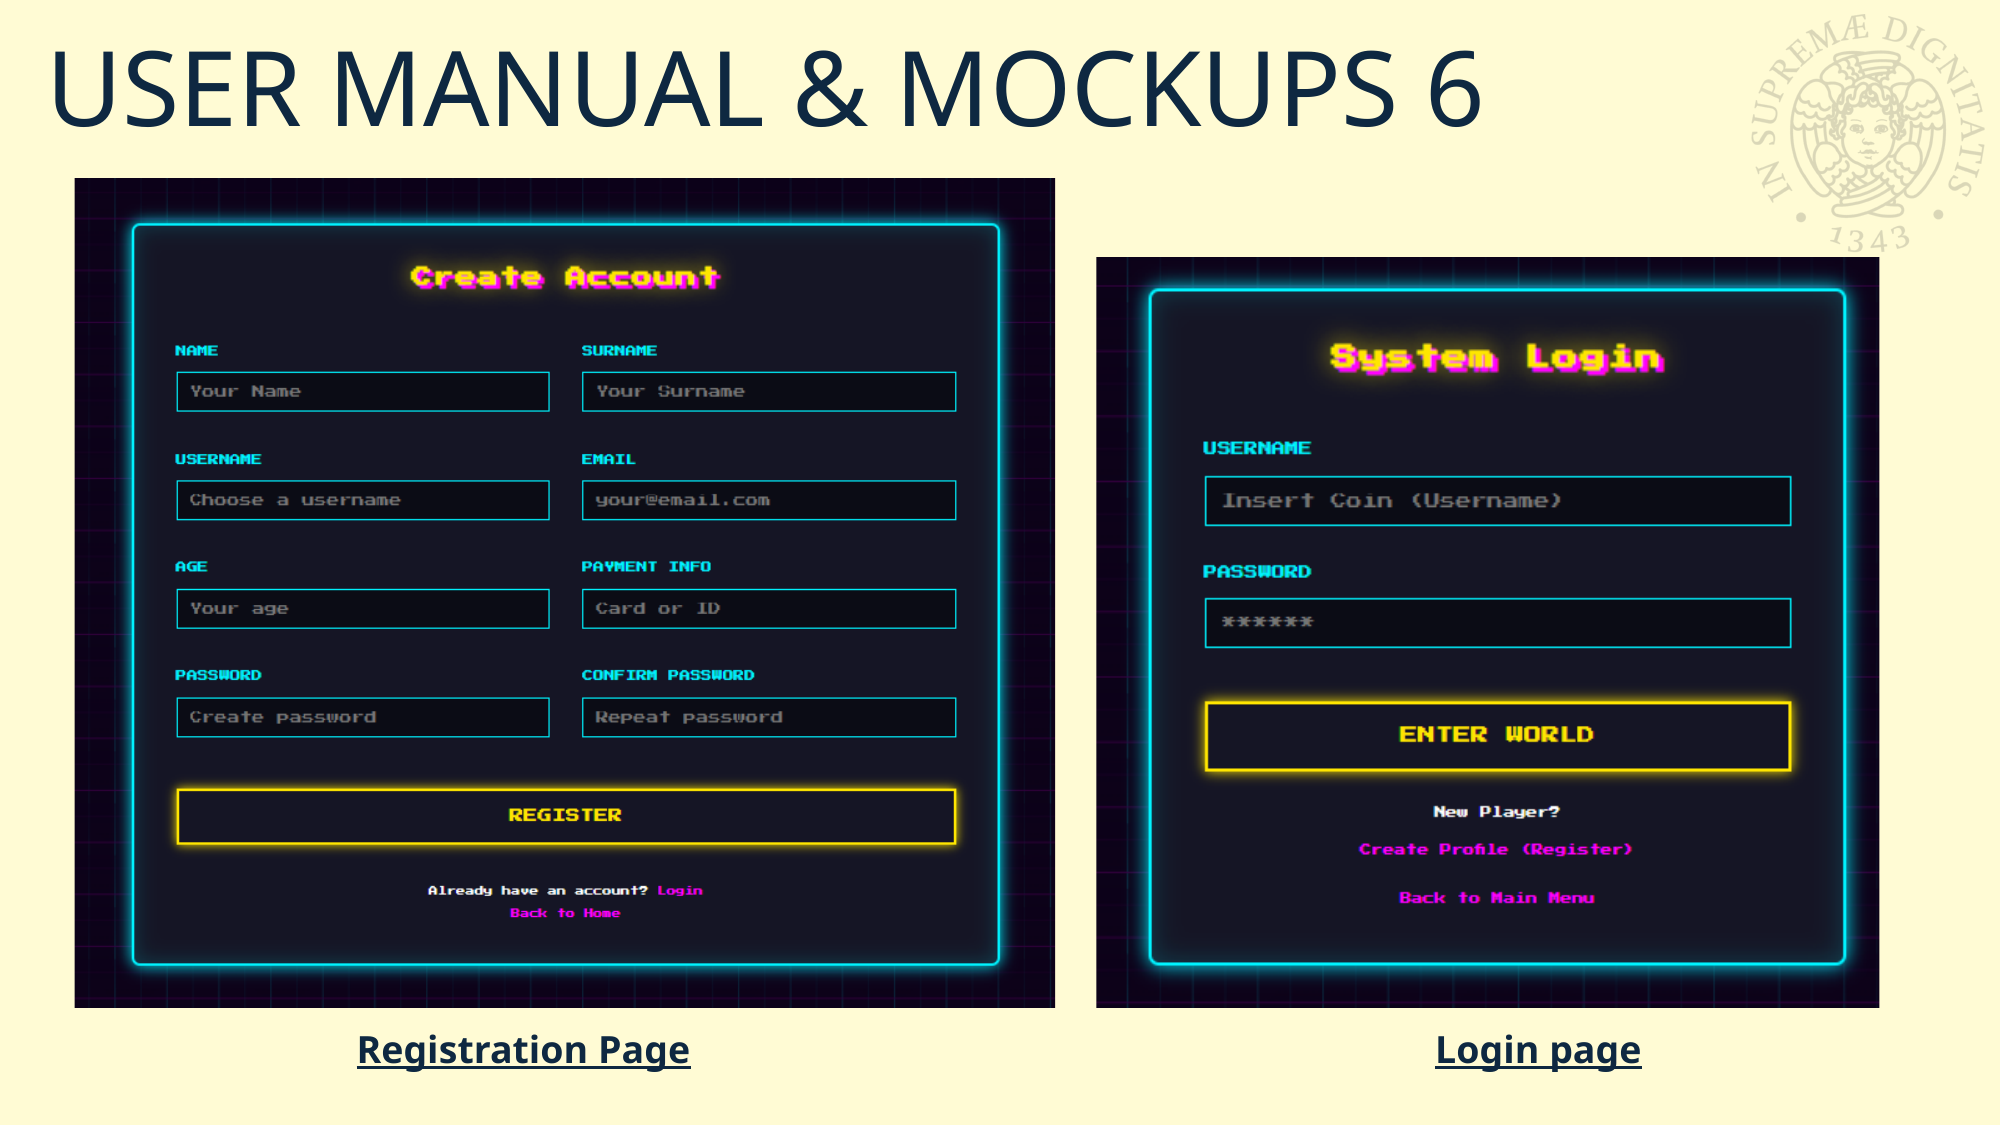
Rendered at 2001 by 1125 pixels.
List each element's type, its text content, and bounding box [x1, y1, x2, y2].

text_box Login page [1420, 1018, 1657, 1079]
text_box Registration Page [341, 1018, 706, 1079]
picture [1095, 14, 1995, 1008]
text_box USER MANUAL & MOCKUPS 6 [31, 14, 1735, 155]
picture [74, 177, 1056, 1008]
